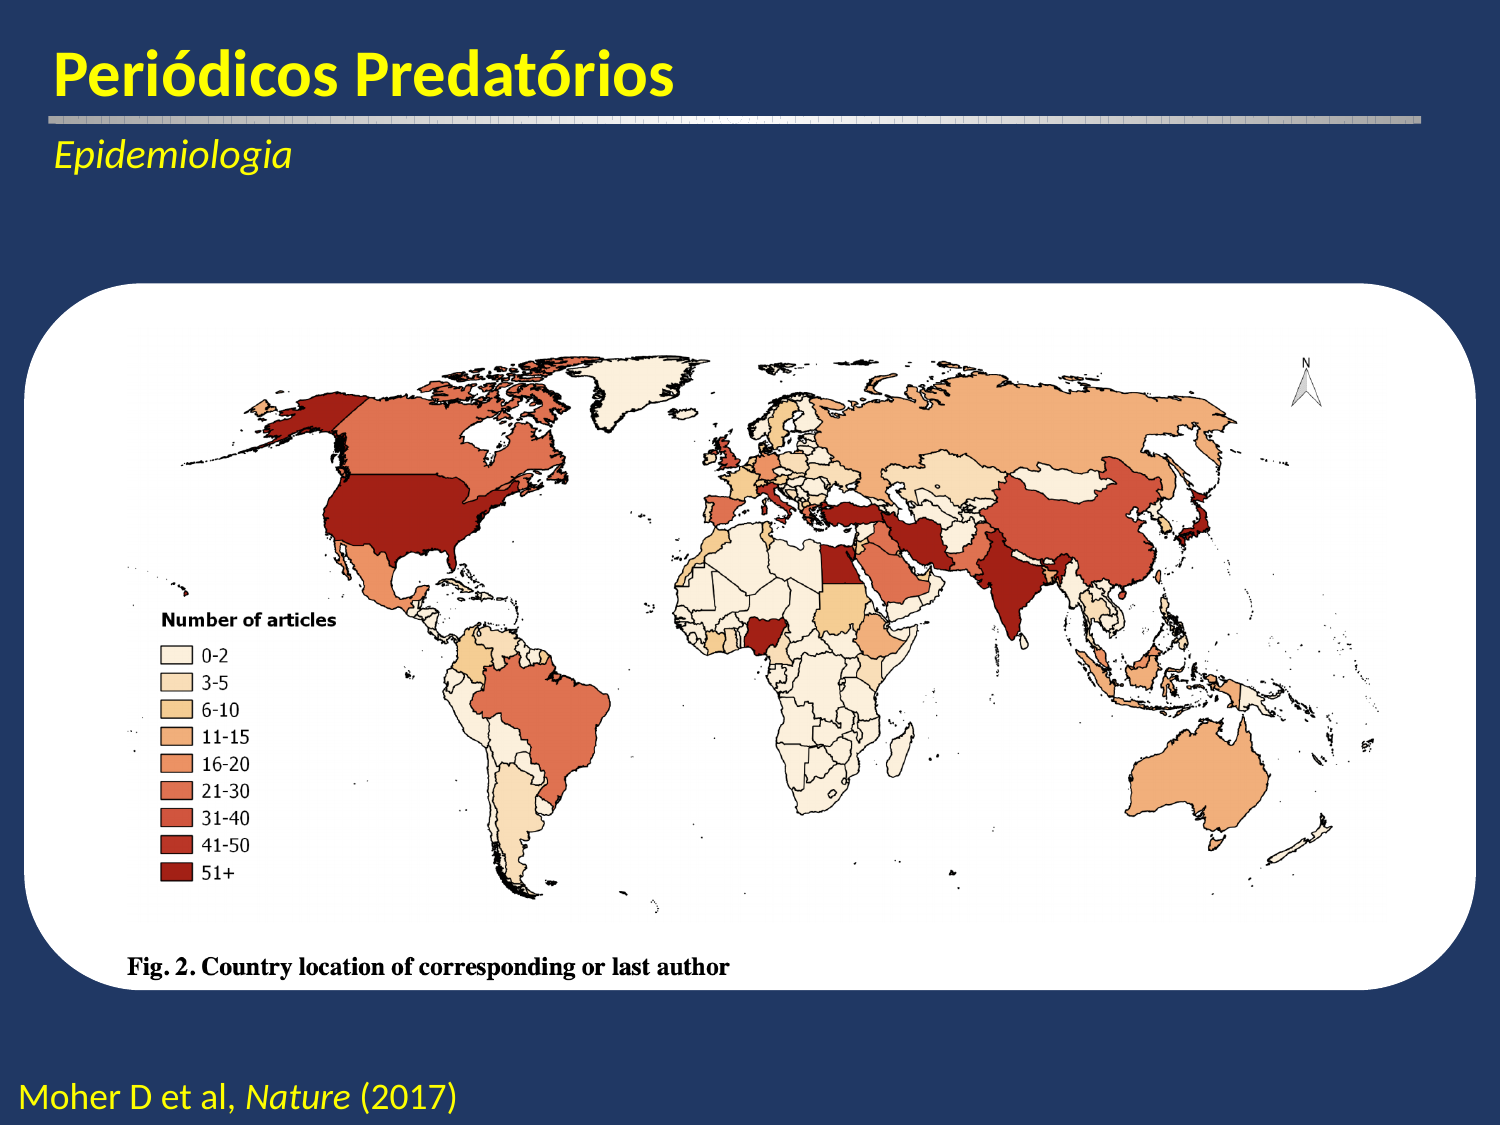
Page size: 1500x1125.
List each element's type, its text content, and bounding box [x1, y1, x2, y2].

text_box [48, 116, 1422, 124]
text_box Moher D et al, Nature (2017) [3, 1064, 473, 1125]
text_box Periódicos Predatórios [38, 21, 1498, 235]
text_box Epidemiologia [38, 119, 309, 185]
picture [24, 283, 1476, 991]
